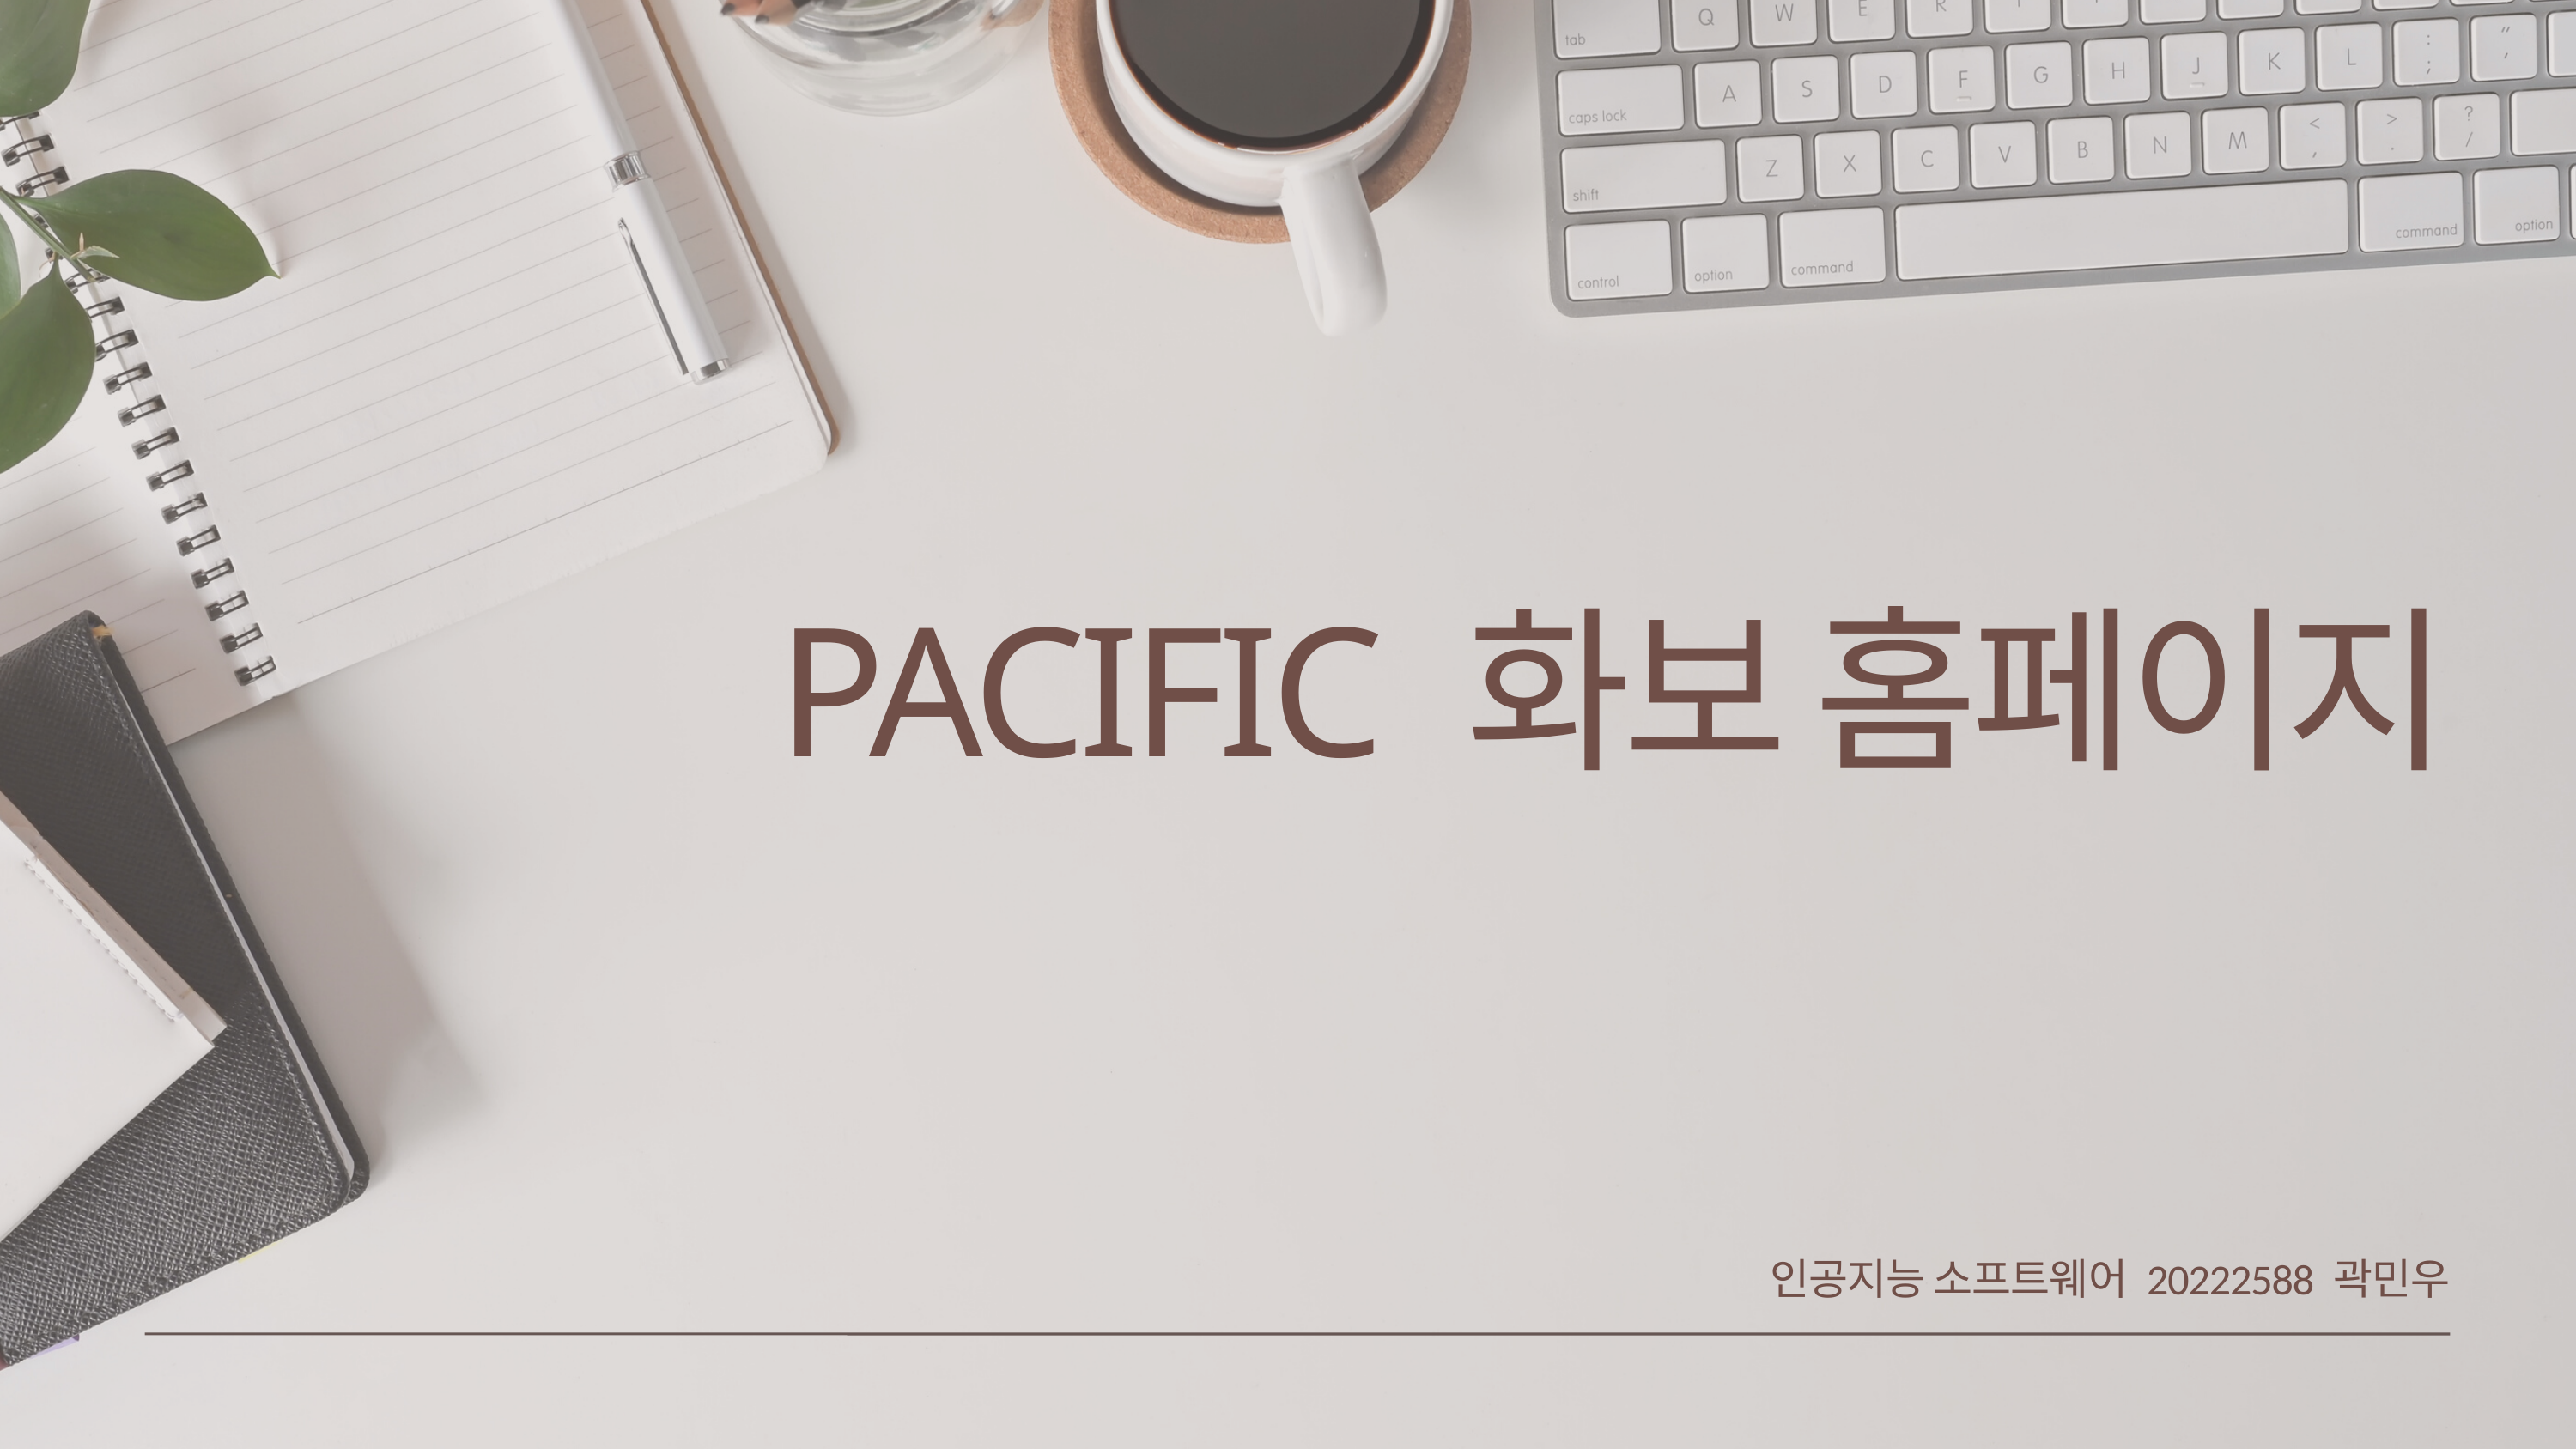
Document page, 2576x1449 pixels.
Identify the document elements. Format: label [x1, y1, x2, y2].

text_box [0, 0, 2576, 1449]
